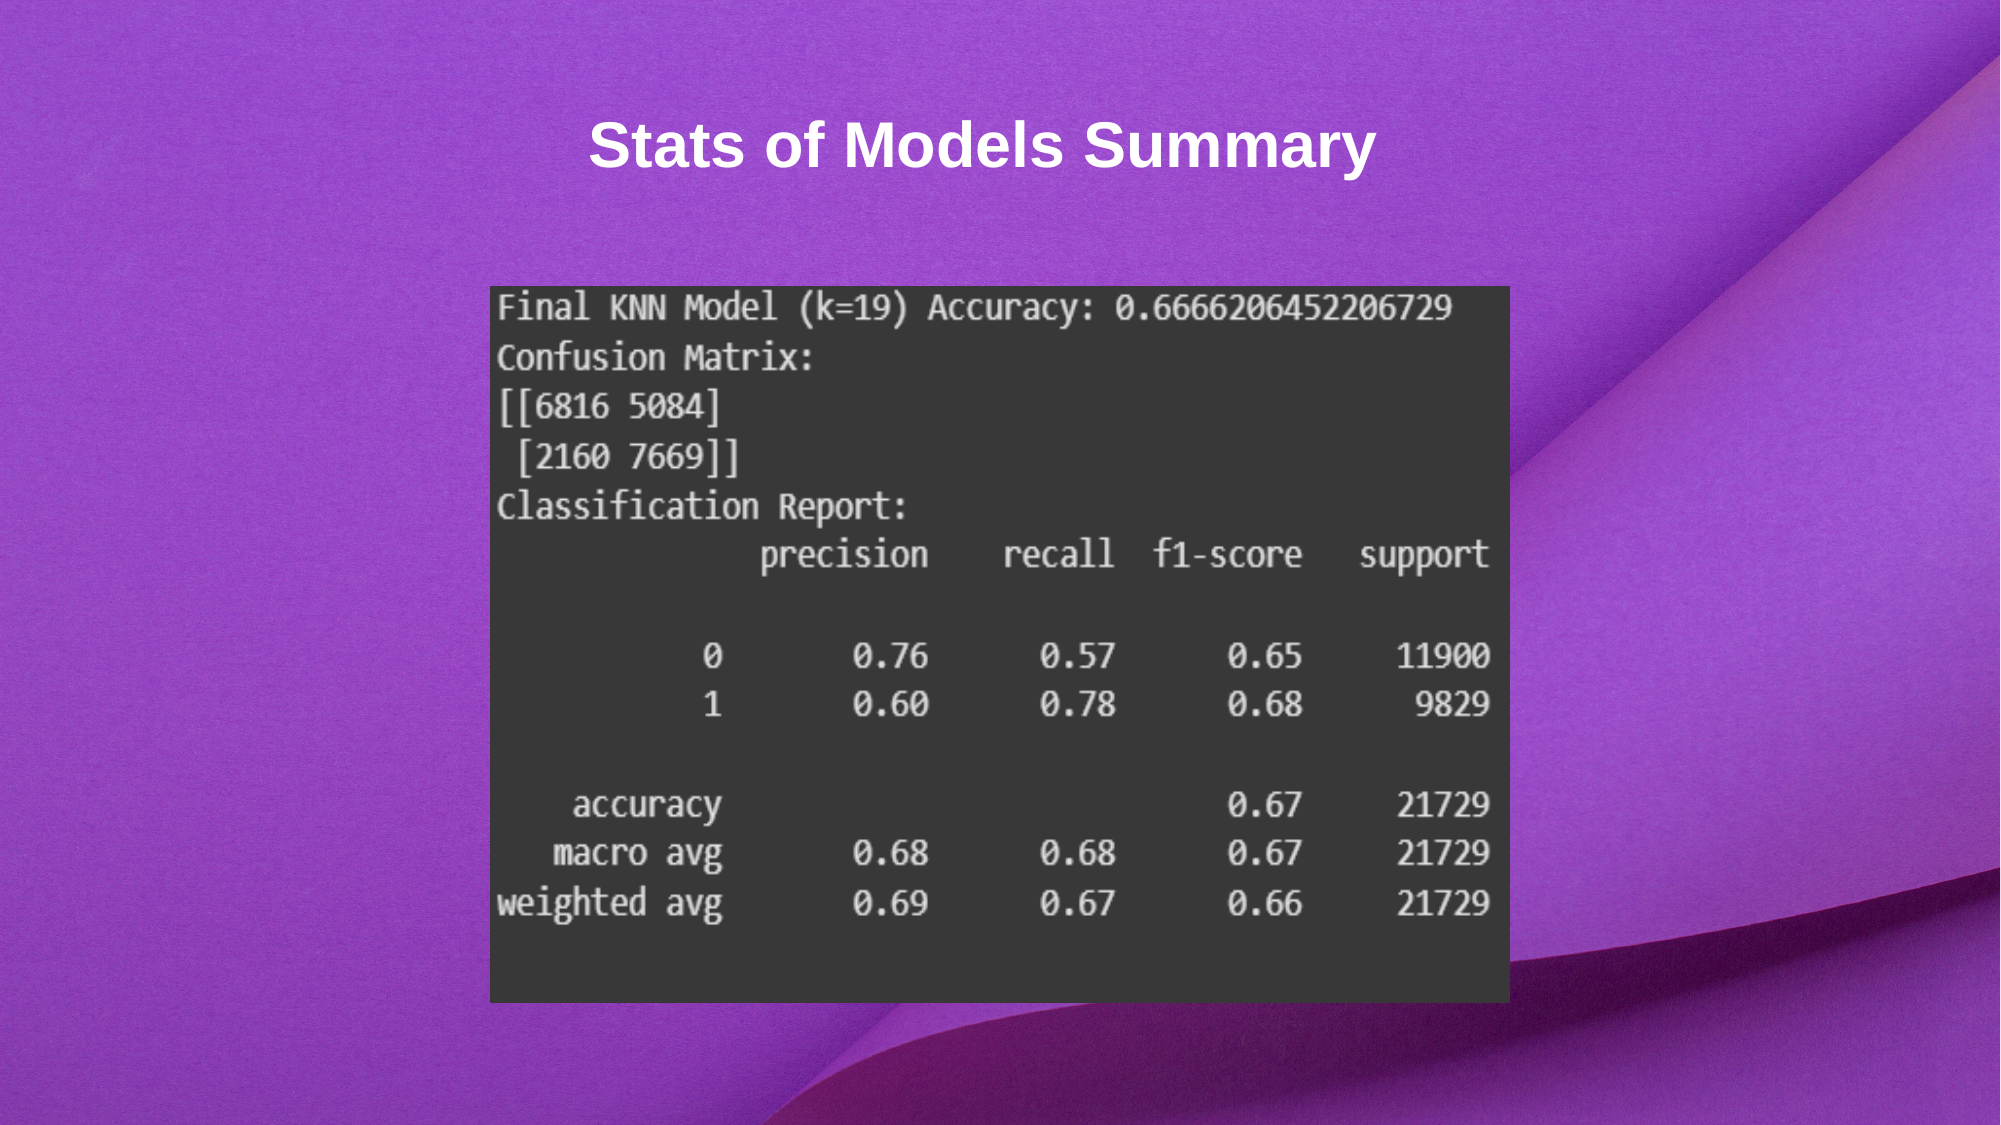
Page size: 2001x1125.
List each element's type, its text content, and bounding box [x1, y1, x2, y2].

title Stats of Models Summary [110, 48, 1855, 223]
picture [0, 0, 2001, 1125]
